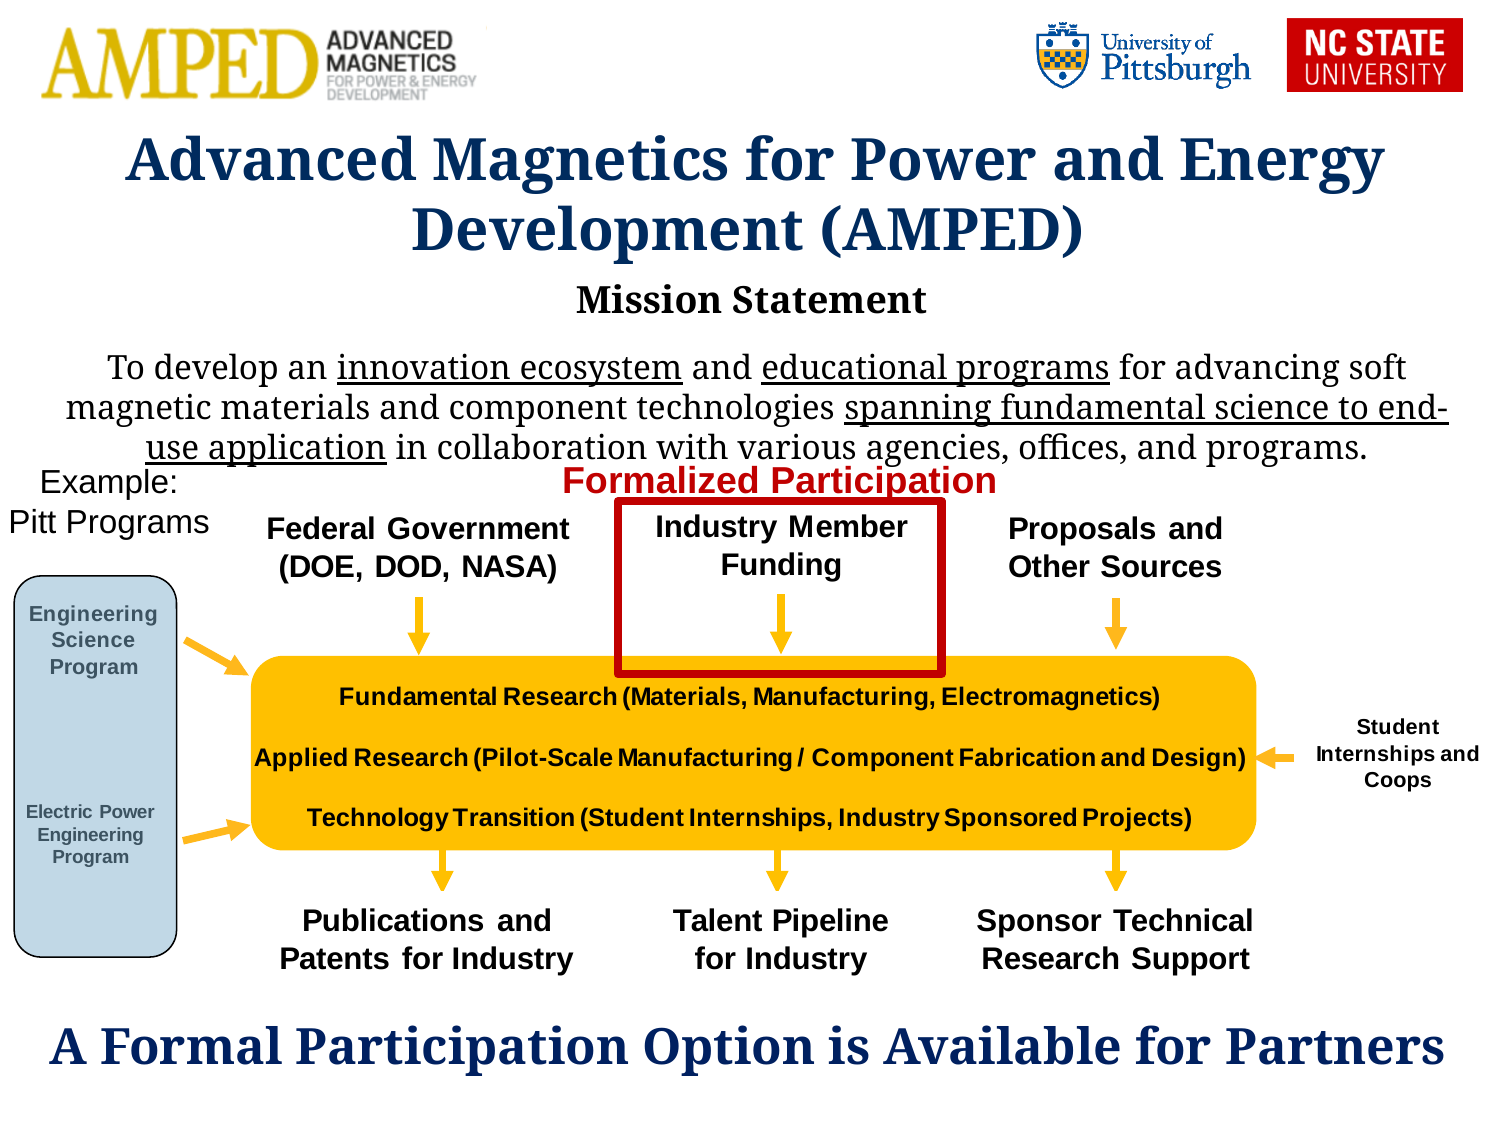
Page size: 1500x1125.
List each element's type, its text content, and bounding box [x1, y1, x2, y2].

text_box Mission Statement [429, 268, 1075, 328]
text_box A Formal Participation Option is Available for Partners [0, 1003, 1499, 1094]
picture [1286, 17, 1463, 92]
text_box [481, 448, 1079, 675]
text_box Example: Pitt Programs [0, 439, 234, 496]
picture [29, 11, 488, 111]
picture [1033, 18, 1254, 92]
text_box Advanced Magnetics for Power and Energy Development (AMPED) [0, 114, 1499, 206]
text_box To develop an innovation ecosystem and educational programs for advancing soft magnetic materials and component technologies spanning fundamental science to end-use application in collaboration with various agencies, offices, and programs. [45, 323, 1470, 490]
picture [1, 496, 1500, 996]
